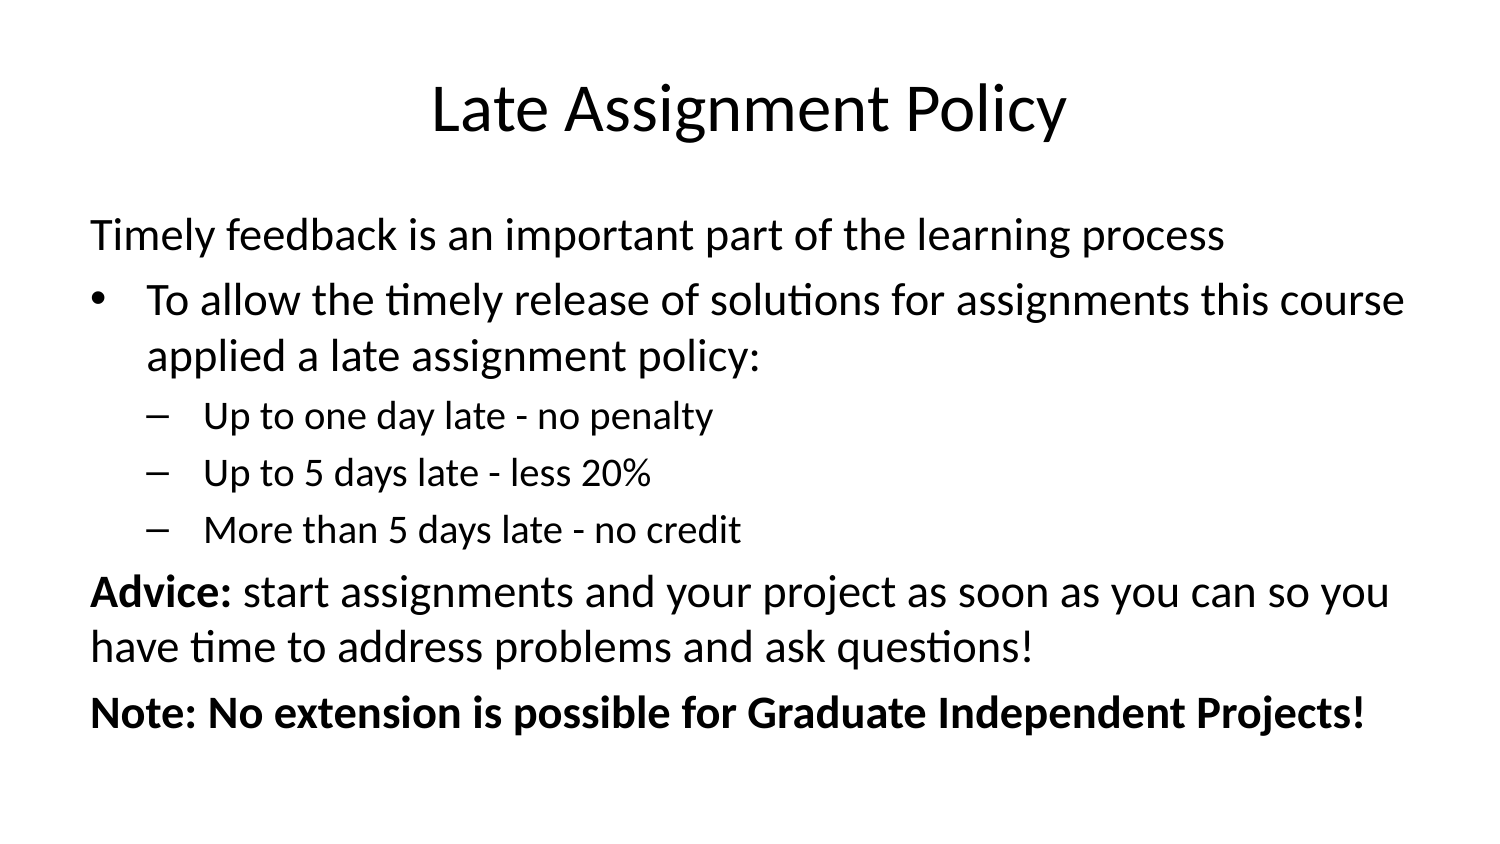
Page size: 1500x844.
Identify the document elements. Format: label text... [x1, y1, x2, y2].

title Late Assignment Policy [75, 33, 1425, 175]
list Timely feedback is an important part of the learning process To allow the timely release of solutions for assignments this course applied a late assignment policy: Up to one day late - no penalty Up to 5 days late - less 20% More than 5 days late - no credit Advice: start assignments and your project as soon as you can so you have time to address problems and ask questions! Note: No extension is possible for Graduate Independent Projects! [75, 196, 1425, 754]
